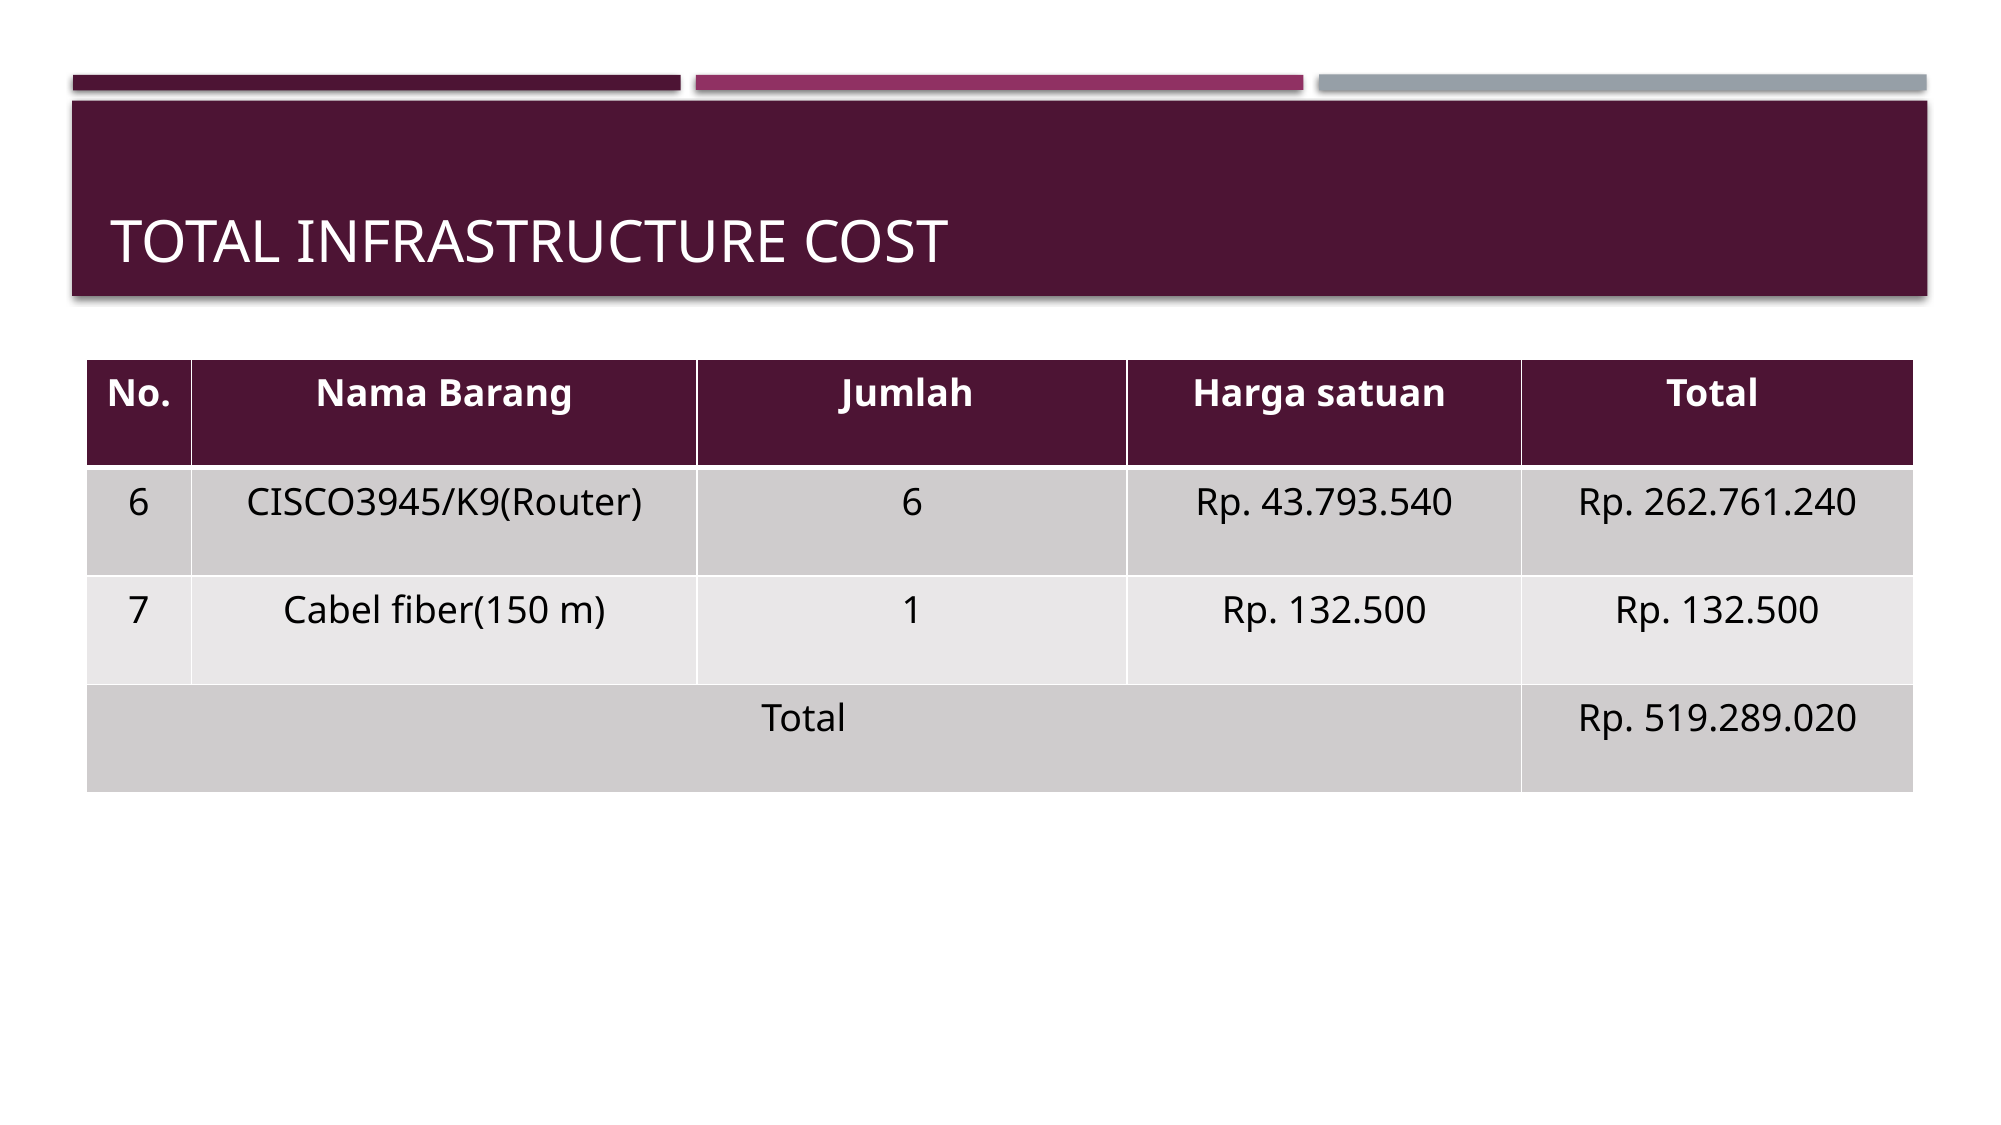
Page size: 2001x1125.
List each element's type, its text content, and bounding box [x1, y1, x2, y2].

table_header No. [87, 360, 191, 465]
table_cell Rp. 519.289.020 [1522, 685, 1913, 792]
table_cell Rp. 132.500 [1522, 577, 1913, 684]
table_cell Total [87, 685, 1521, 792]
table_cell 6 [698, 470, 1126, 575]
table_header Nama Barang [192, 360, 696, 465]
table_cell Rp. 262.761.240 [1522, 470, 1913, 575]
table_cell Rp. 43.793.540 [1128, 470, 1521, 575]
table_cell Cabel fiber(150 m) [192, 577, 696, 684]
table_cell 7 [87, 577, 191, 684]
table_header Total [1522, 360, 1913, 465]
title Total infrastructure cost [95, 115, 1905, 282]
table_cell 1 [698, 577, 1126, 684]
table_cell CISCO3945/K9(Router) [192, 470, 696, 575]
table_cell 6 [87, 470, 191, 575]
table_header Harga satuan [1128, 360, 1521, 465]
table_cell Rp. 132.500 [1128, 577, 1521, 684]
table_header Jumlah [698, 360, 1126, 465]
